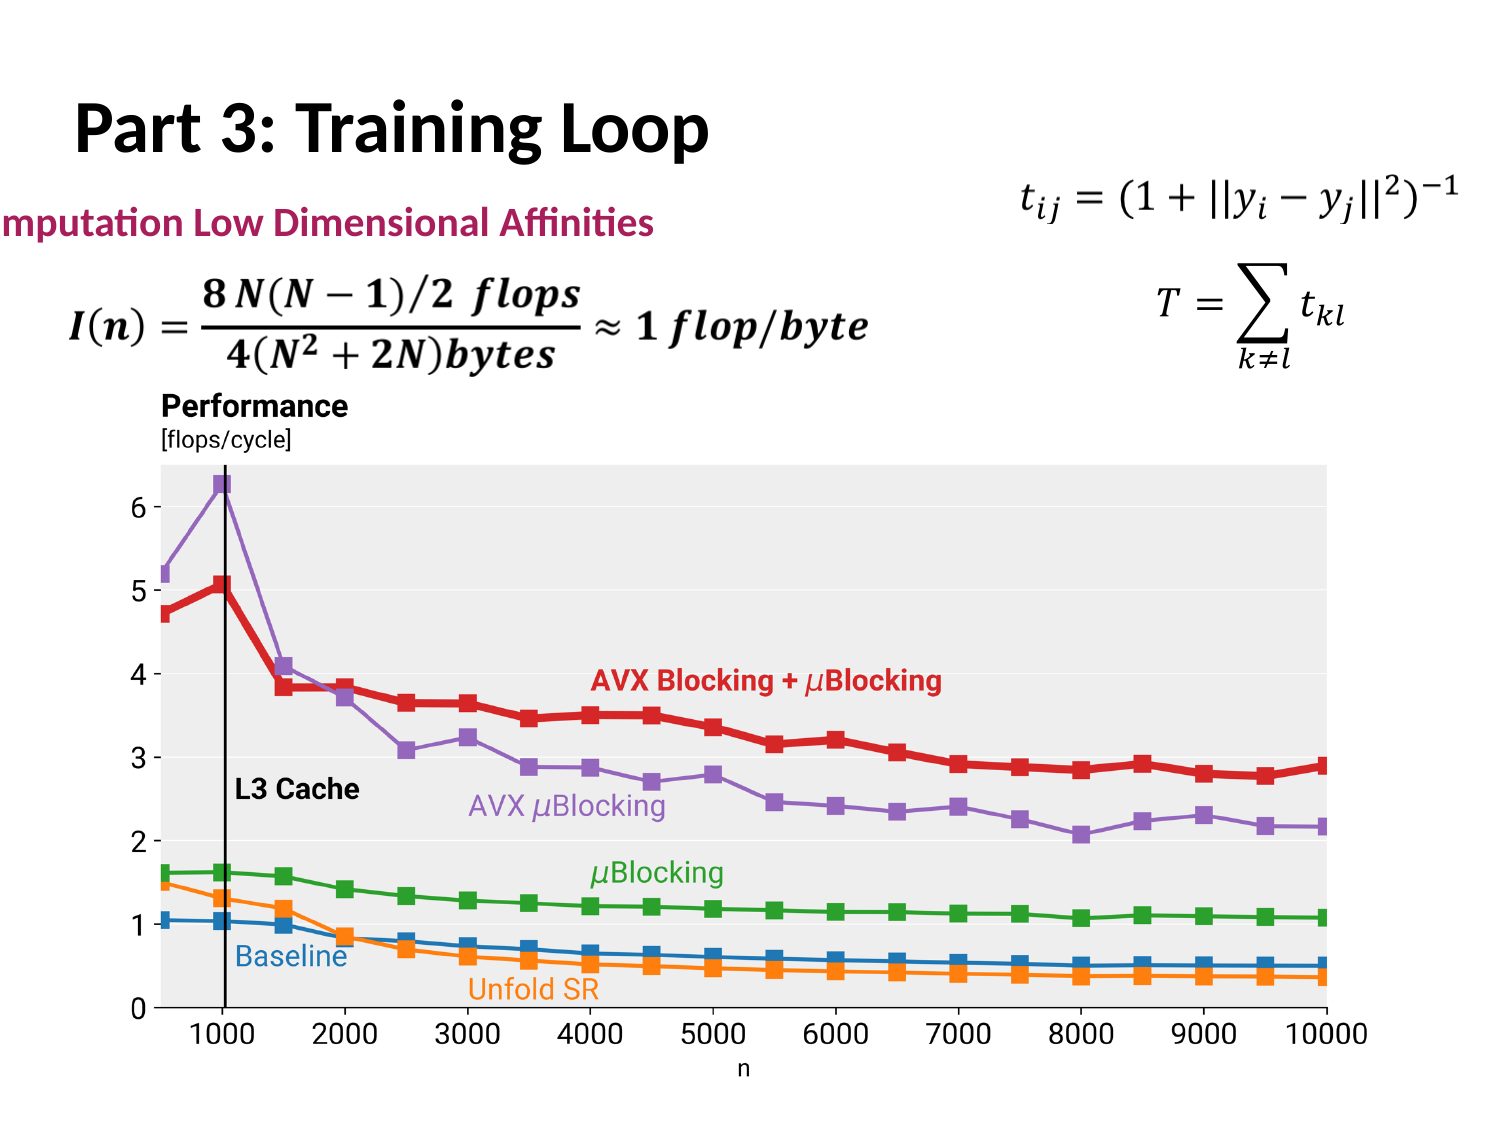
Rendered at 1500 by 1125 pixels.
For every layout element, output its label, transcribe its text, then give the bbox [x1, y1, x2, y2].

text_box [59, 271, 877, 378]
picture [115, 377, 1383, 1096]
text_box [1150, 248, 1353, 371]
text_box [1012, 168, 1468, 224]
text_box Computation Low Dimensional Affinities [0, 187, 913, 253]
text_box Part 3: Training Loop [59, 62, 1439, 188]
